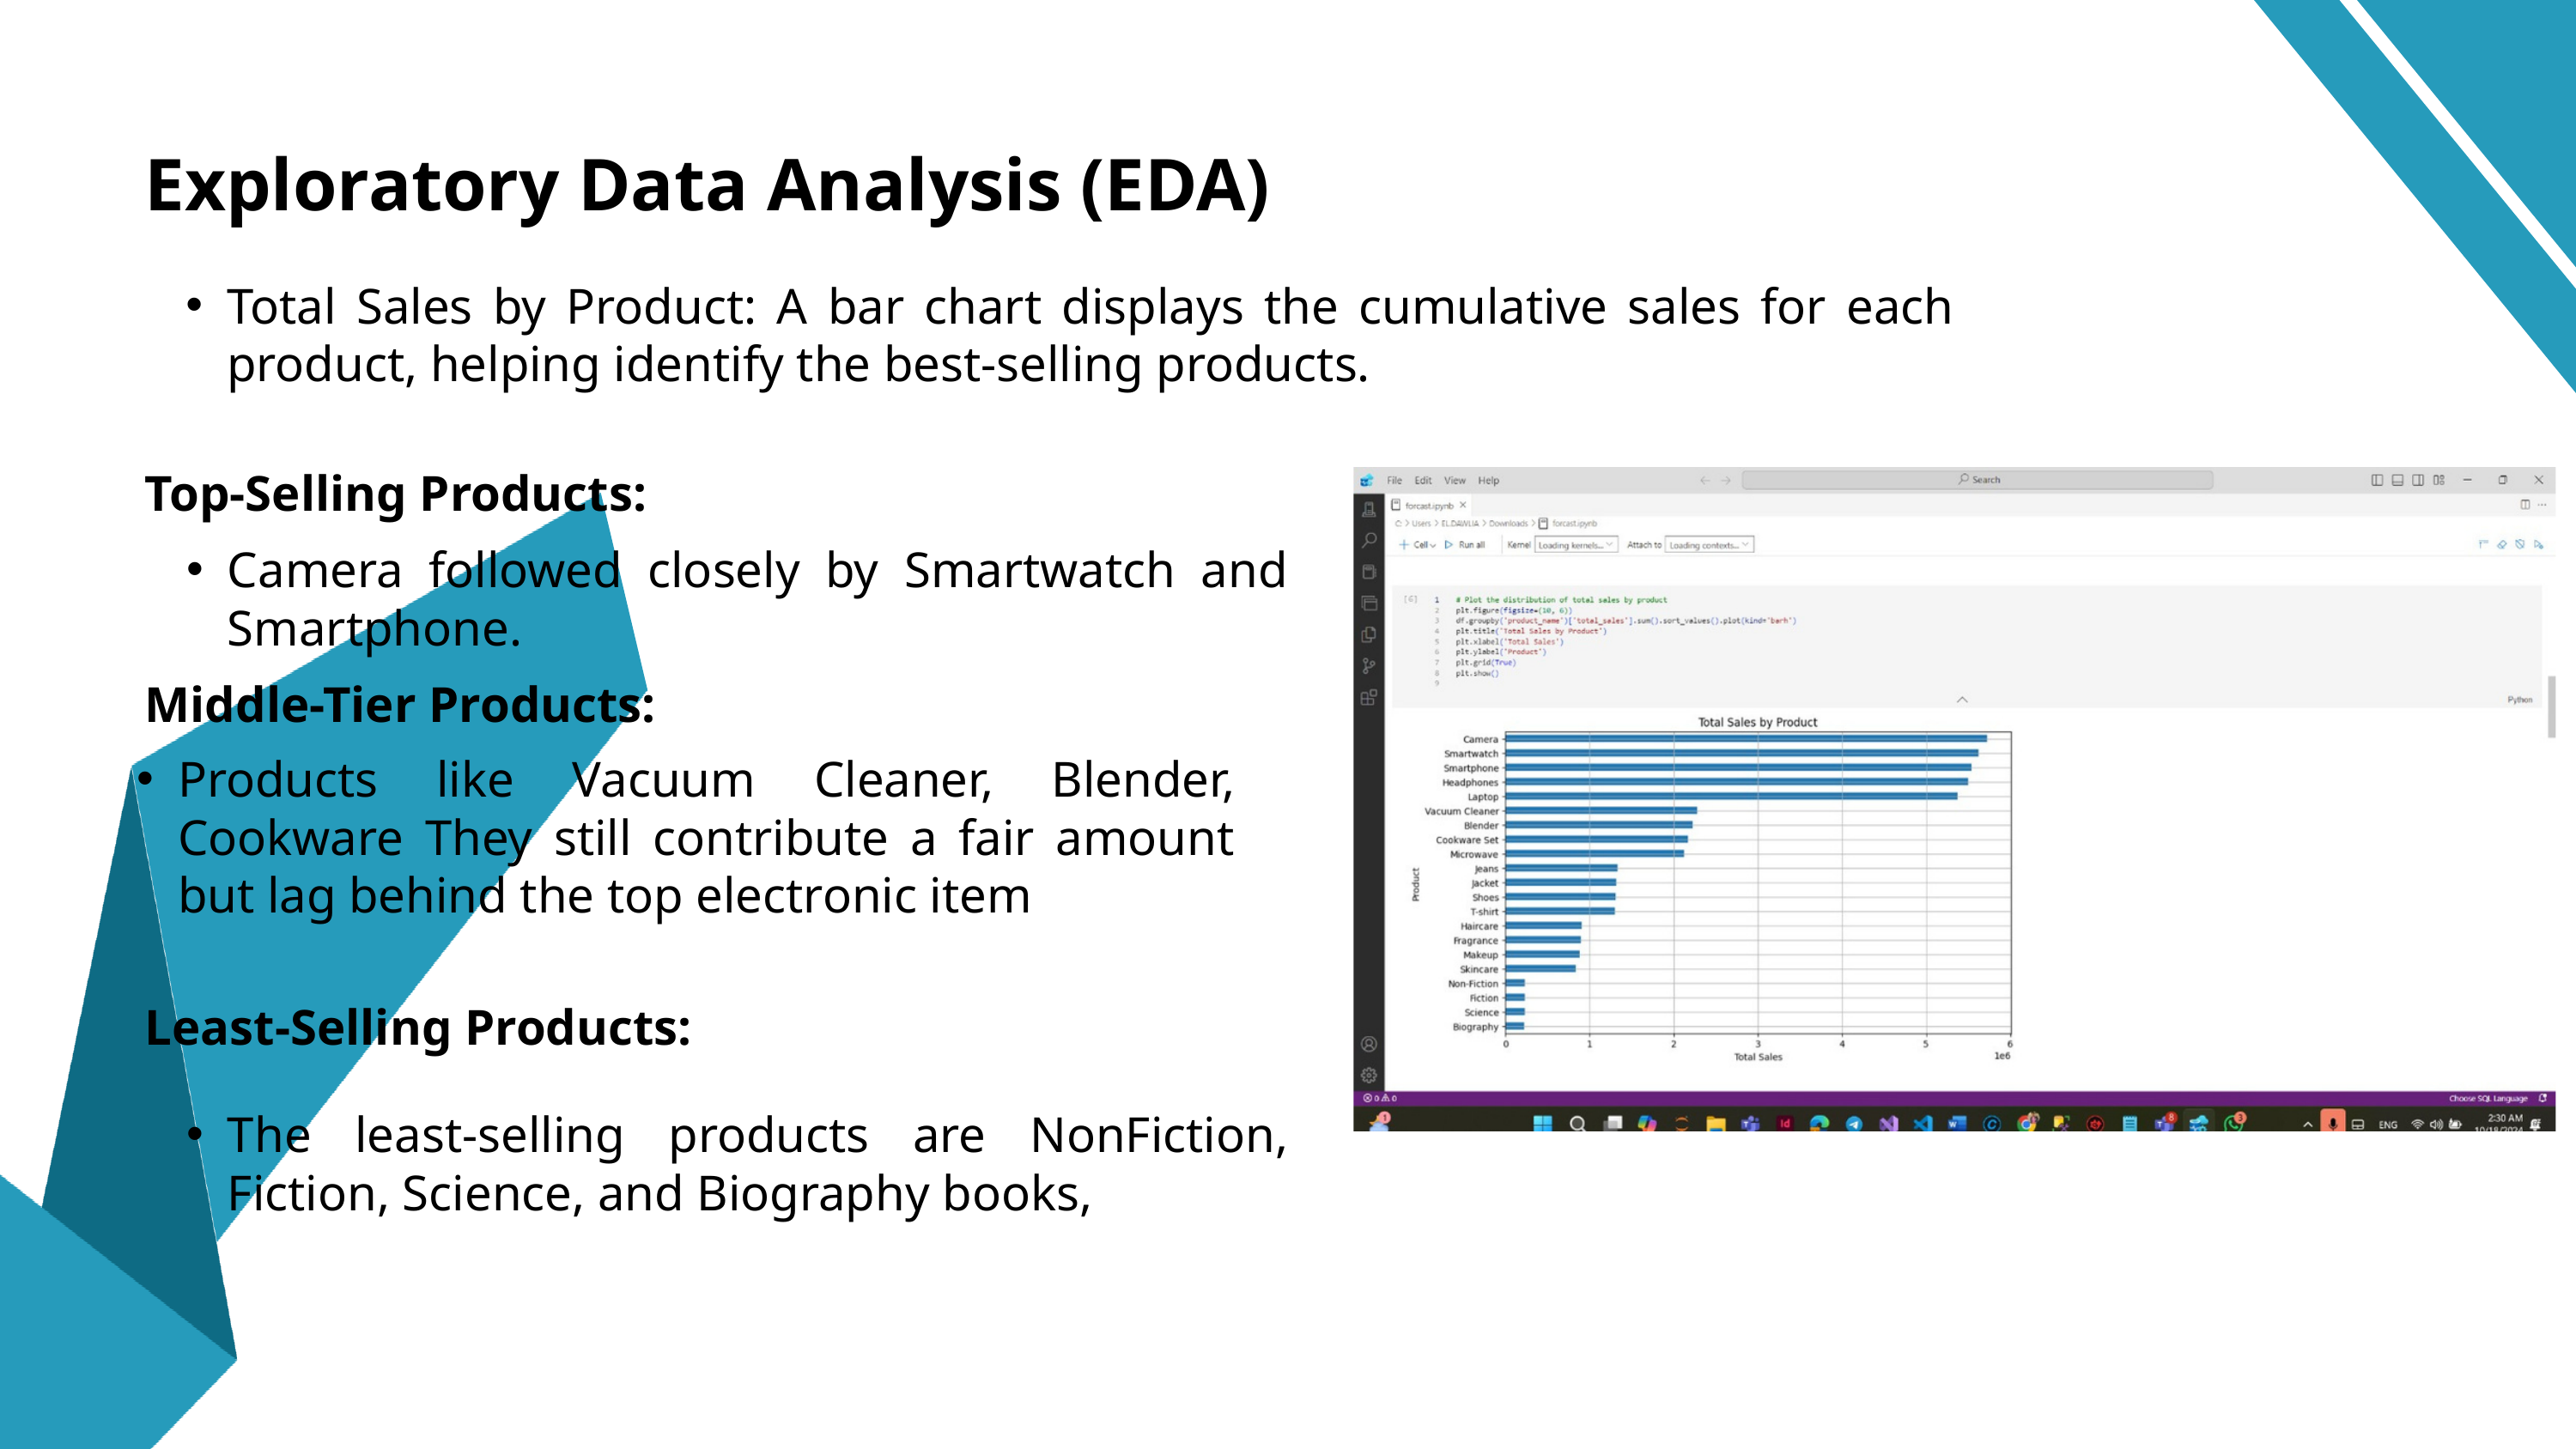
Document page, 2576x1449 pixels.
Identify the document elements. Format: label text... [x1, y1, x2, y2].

text_box Camera followed closely by Smartwatch and Smartphone. [145, 539, 1288, 656]
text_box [2406, 0, 2576, 570]
text_box The least-selling products are NonFiction, Fiction, Science, and Biography books, [145, 1104, 1288, 1221]
text_box Products like Vacuum Cleaner, Blender, Cookware They still contribute a fair amount but lag behind the top electronic item [95, 749, 1235, 923]
text_box Least-Selling Products: [144, 997, 1955, 1055]
text_box Top-Selling Products: [144, 463, 1955, 521]
text_box Total Sales by Product: A bar chart displays the cumulative sales for each product, helping identify the best-selling products. [144, 275, 1955, 391]
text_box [2436, 0, 2576, 492]
text_box Exploratory Data Analysis (EDA) [144, 139, 1558, 226]
text_box [1353, 467, 2556, 1131]
text_box [0, 375, 828, 1449]
text_box Middle-Tier Products: [144, 673, 1955, 732]
